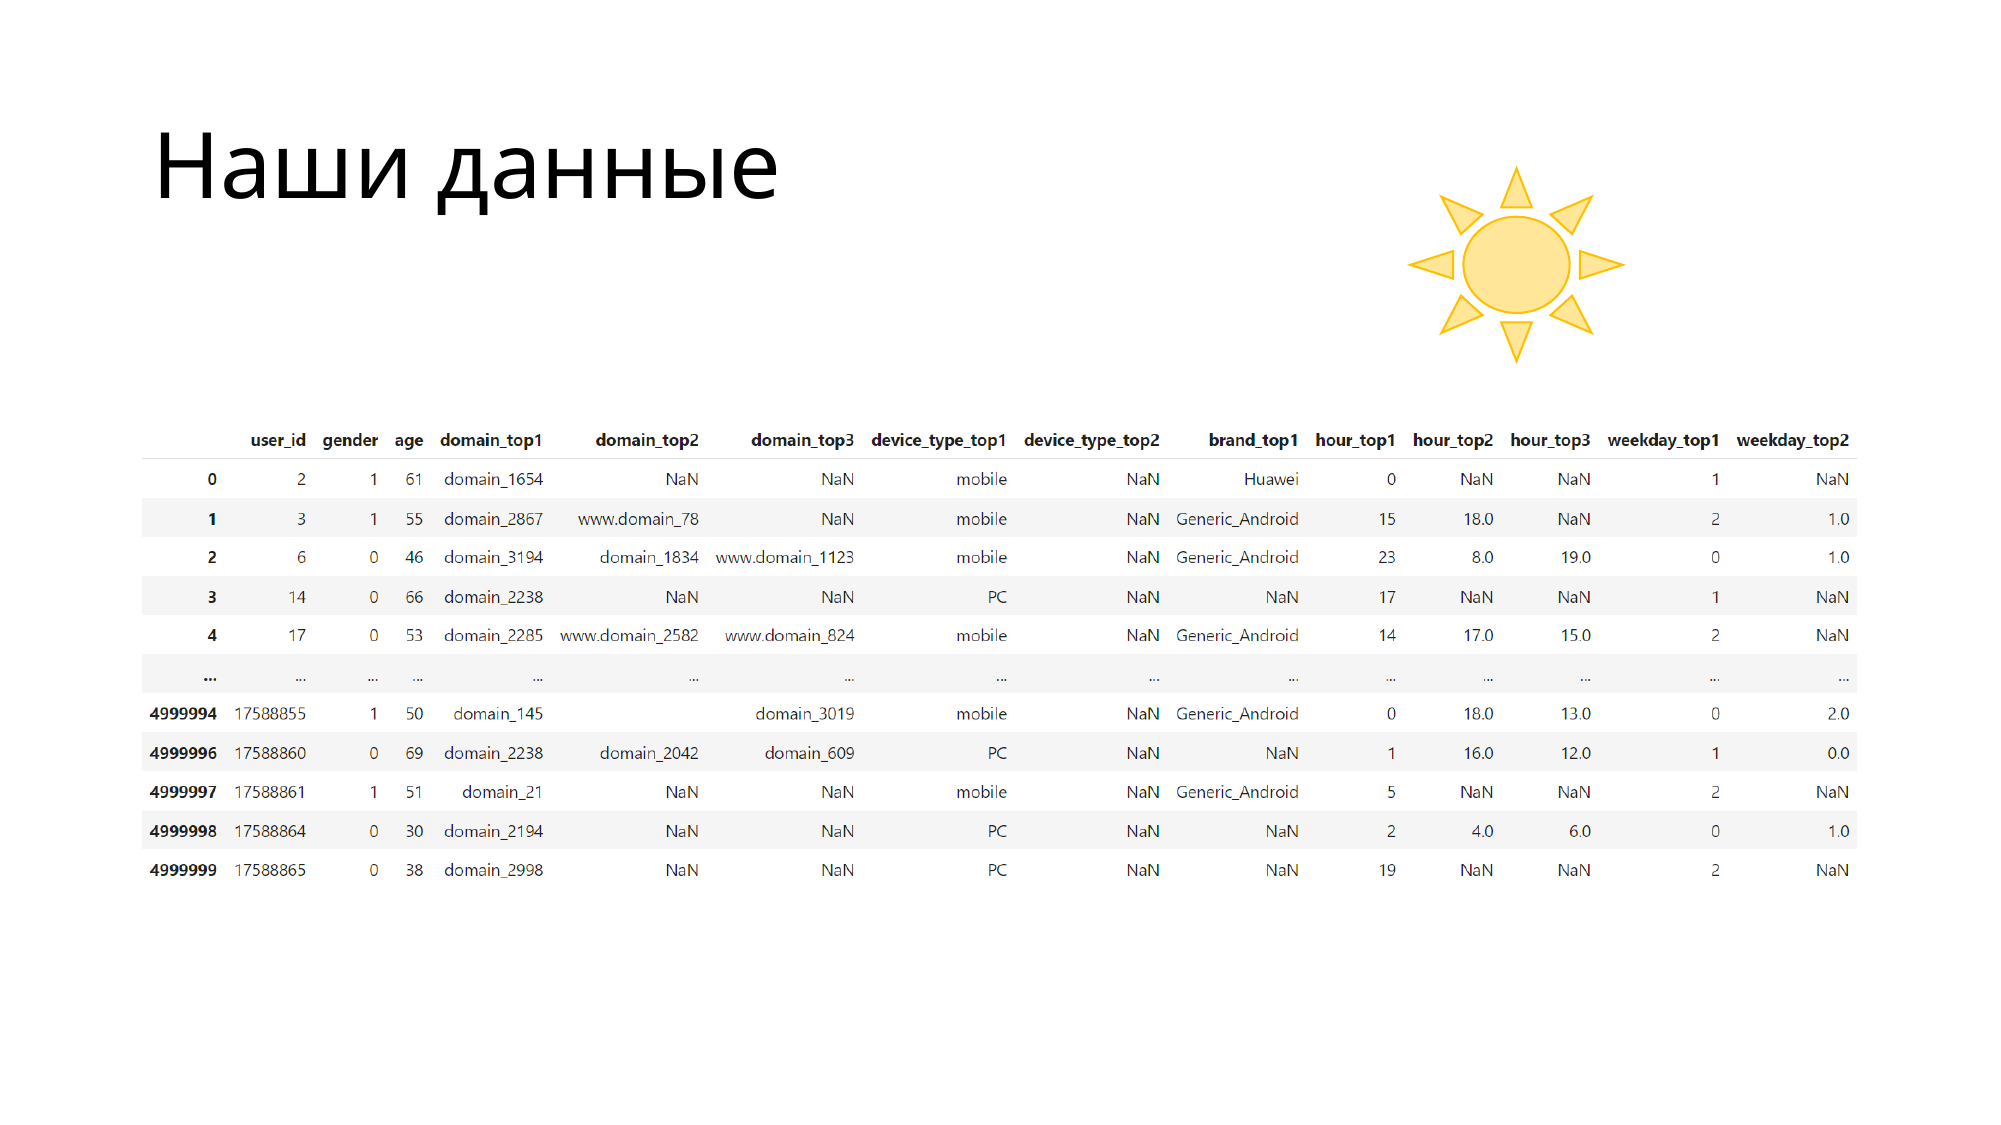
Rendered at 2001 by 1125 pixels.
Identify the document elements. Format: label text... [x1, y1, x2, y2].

text_box [1439, 194, 1485, 236]
text_box [1406, 249, 1455, 281]
text_box [1548, 194, 1594, 236]
text_box [1499, 321, 1534, 365]
text_box [1439, 294, 1485, 336]
text_box [1462, 215, 1571, 315]
text_box [1499, 165, 1534, 209]
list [137, 416, 1863, 896]
text_box [1548, 294, 1594, 336]
title Наши данные [137, 59, 1863, 278]
text_box [1578, 249, 1627, 281]
